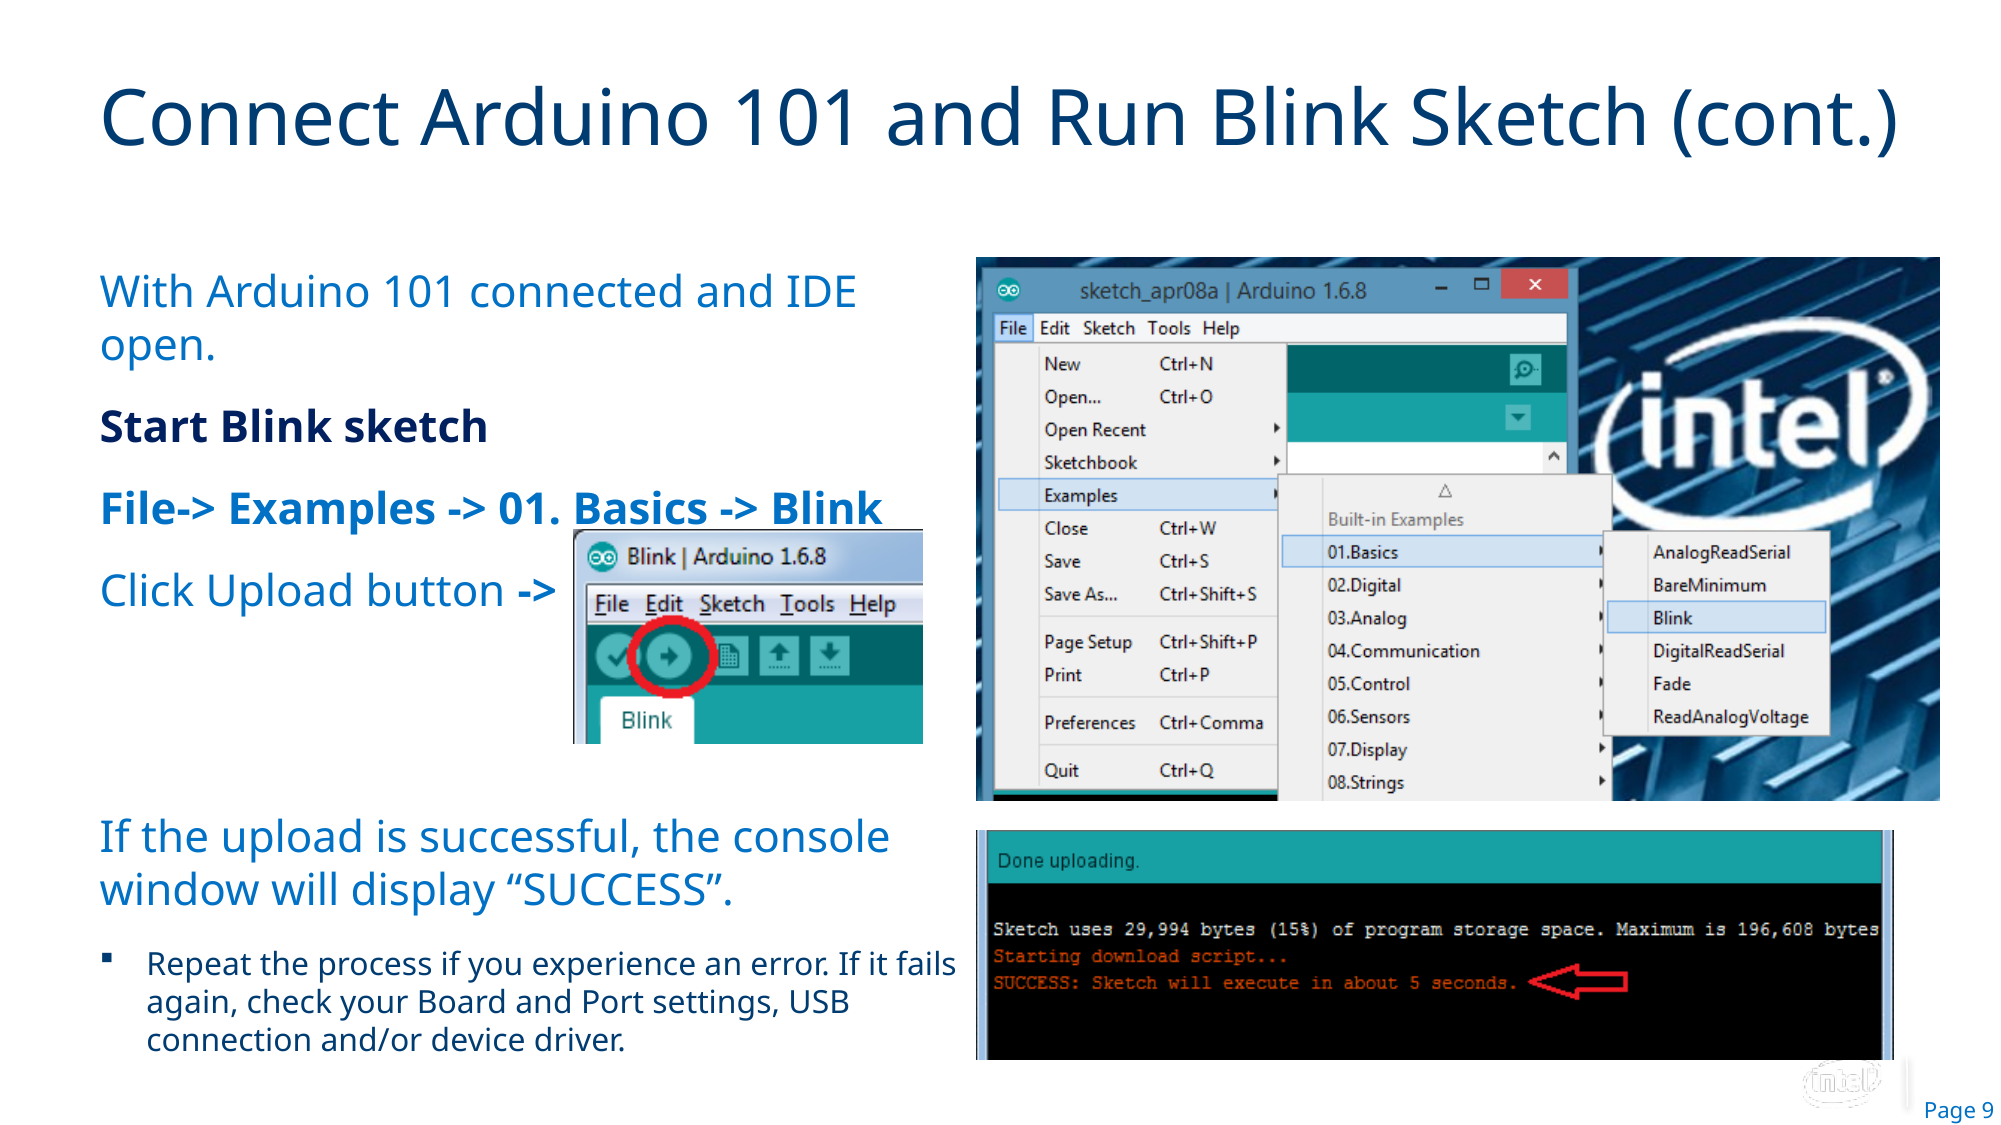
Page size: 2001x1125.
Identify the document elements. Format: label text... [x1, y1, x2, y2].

title Connect Arduino 101 and Run Blink Sketch (cont.) [99, 67, 1900, 258]
list With Arduino 101 connected and IDE open. Start Blink sketch File-> Examples -> 01. Basics -> Blink Click Upload button -> If the upload is successful, the console window will display “SUCCESS”. Repeat the process if you experience an error. If it fails again, check your Board and Port settings, USB connection and/or device driver. [99, 263, 976, 1060]
slide_number 9 [1503, 1055, 1970, 1116]
picture [975, 830, 1894, 1060]
text_box Page 9 [1528, 1080, 1995, 1125]
picture [573, 528, 923, 744]
picture [975, 257, 1941, 801]
